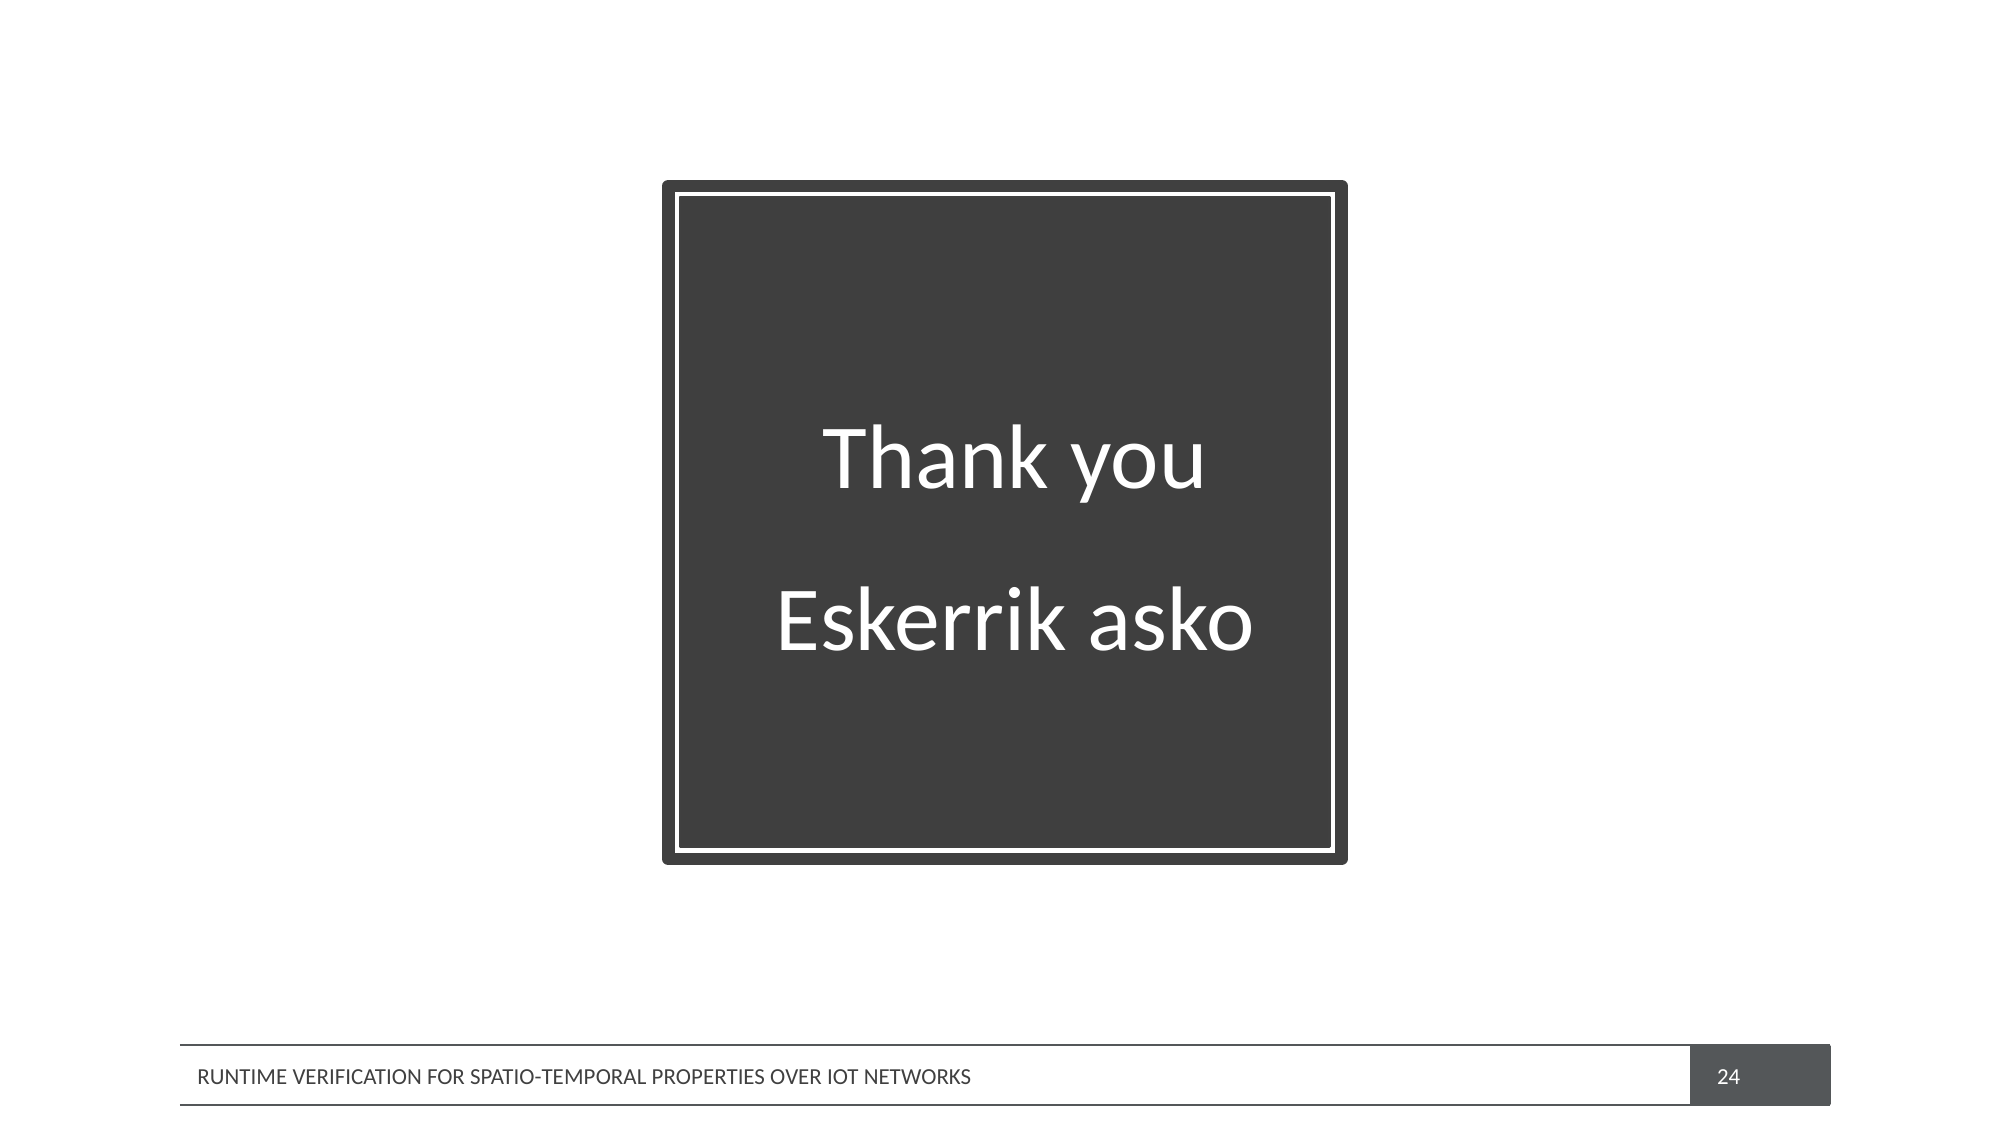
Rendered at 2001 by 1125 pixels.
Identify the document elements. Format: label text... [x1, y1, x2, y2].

footer RUNTIME VERIFICATION FOR SPATIO-TEMPORAL PROPERTIES OVER IOT NETWORKS [182, 1044, 1301, 1105]
list Thank you Eskerrik asko [680, 197, 1330, 847]
slide_number 24 [1702, 1044, 1830, 1105]
